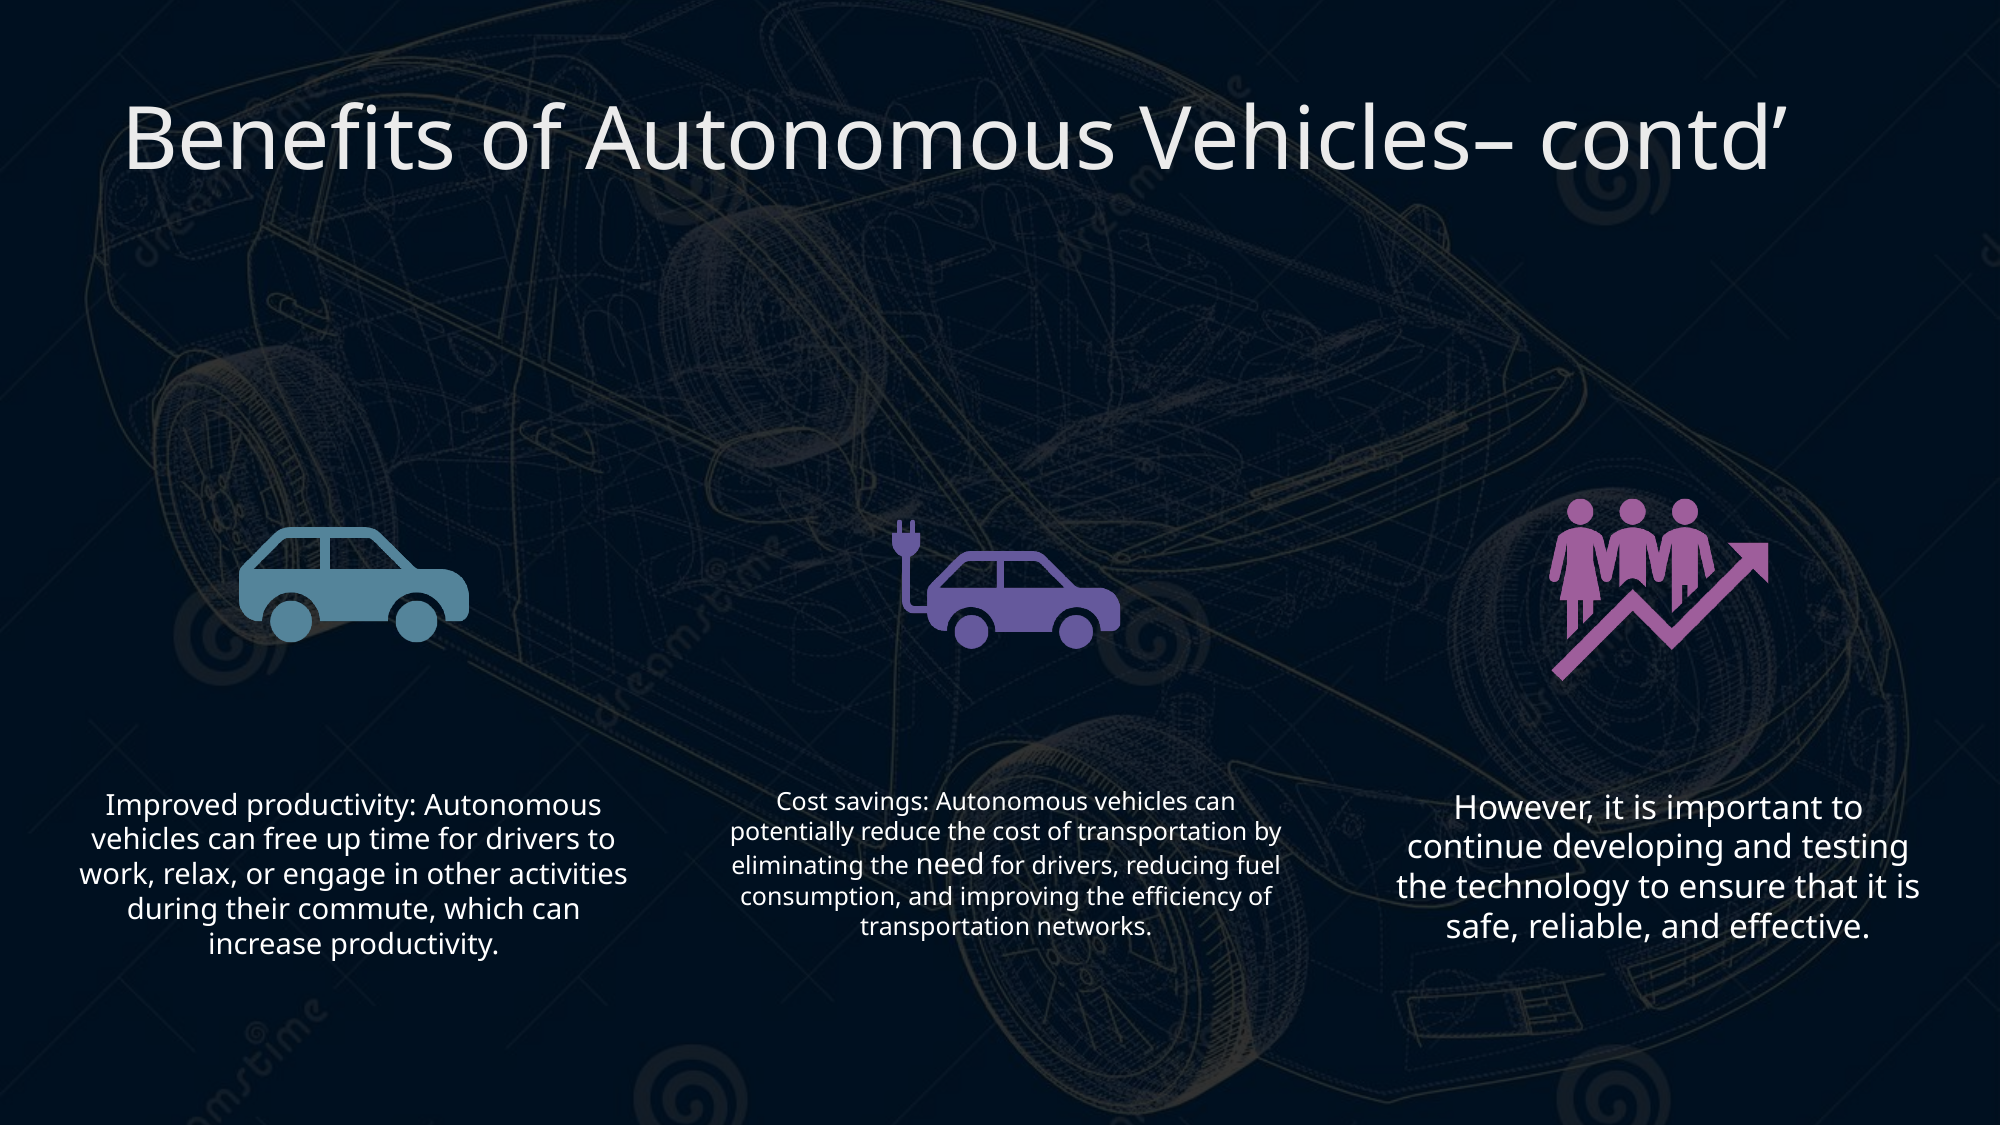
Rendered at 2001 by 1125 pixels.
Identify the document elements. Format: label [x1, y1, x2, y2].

list [26, 316, 1987, 1110]
picture [0, 0, 2000, 1125]
